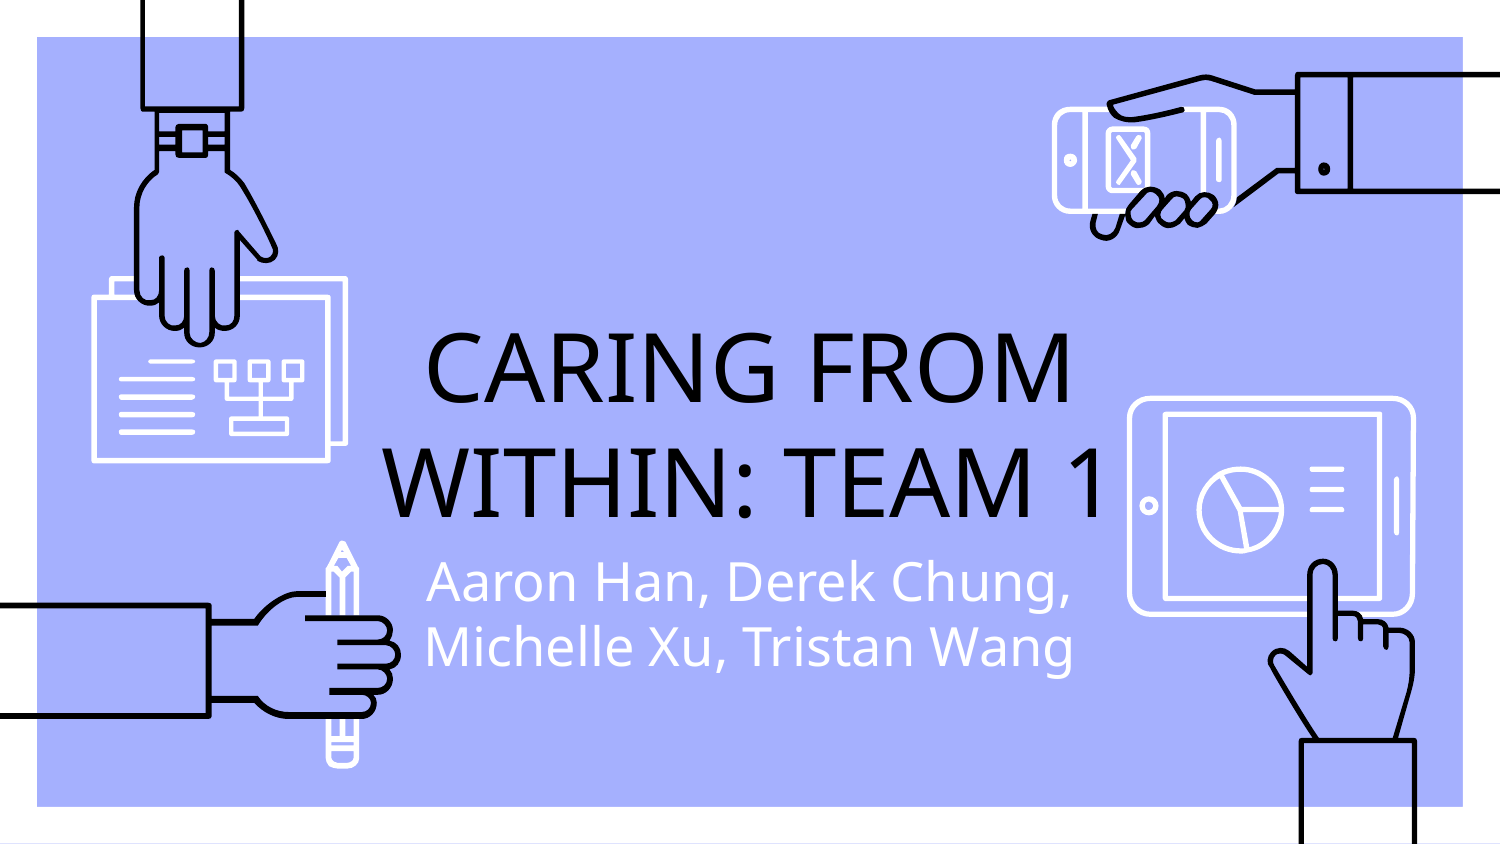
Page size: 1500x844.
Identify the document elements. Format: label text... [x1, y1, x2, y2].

title CARING FROM WITHIN: TEAM 1 [348, 326, 1152, 517]
title Aaron Han, Derek Chung, Michelle Xu, Tristan Wang [348, 517, 1152, 708]
